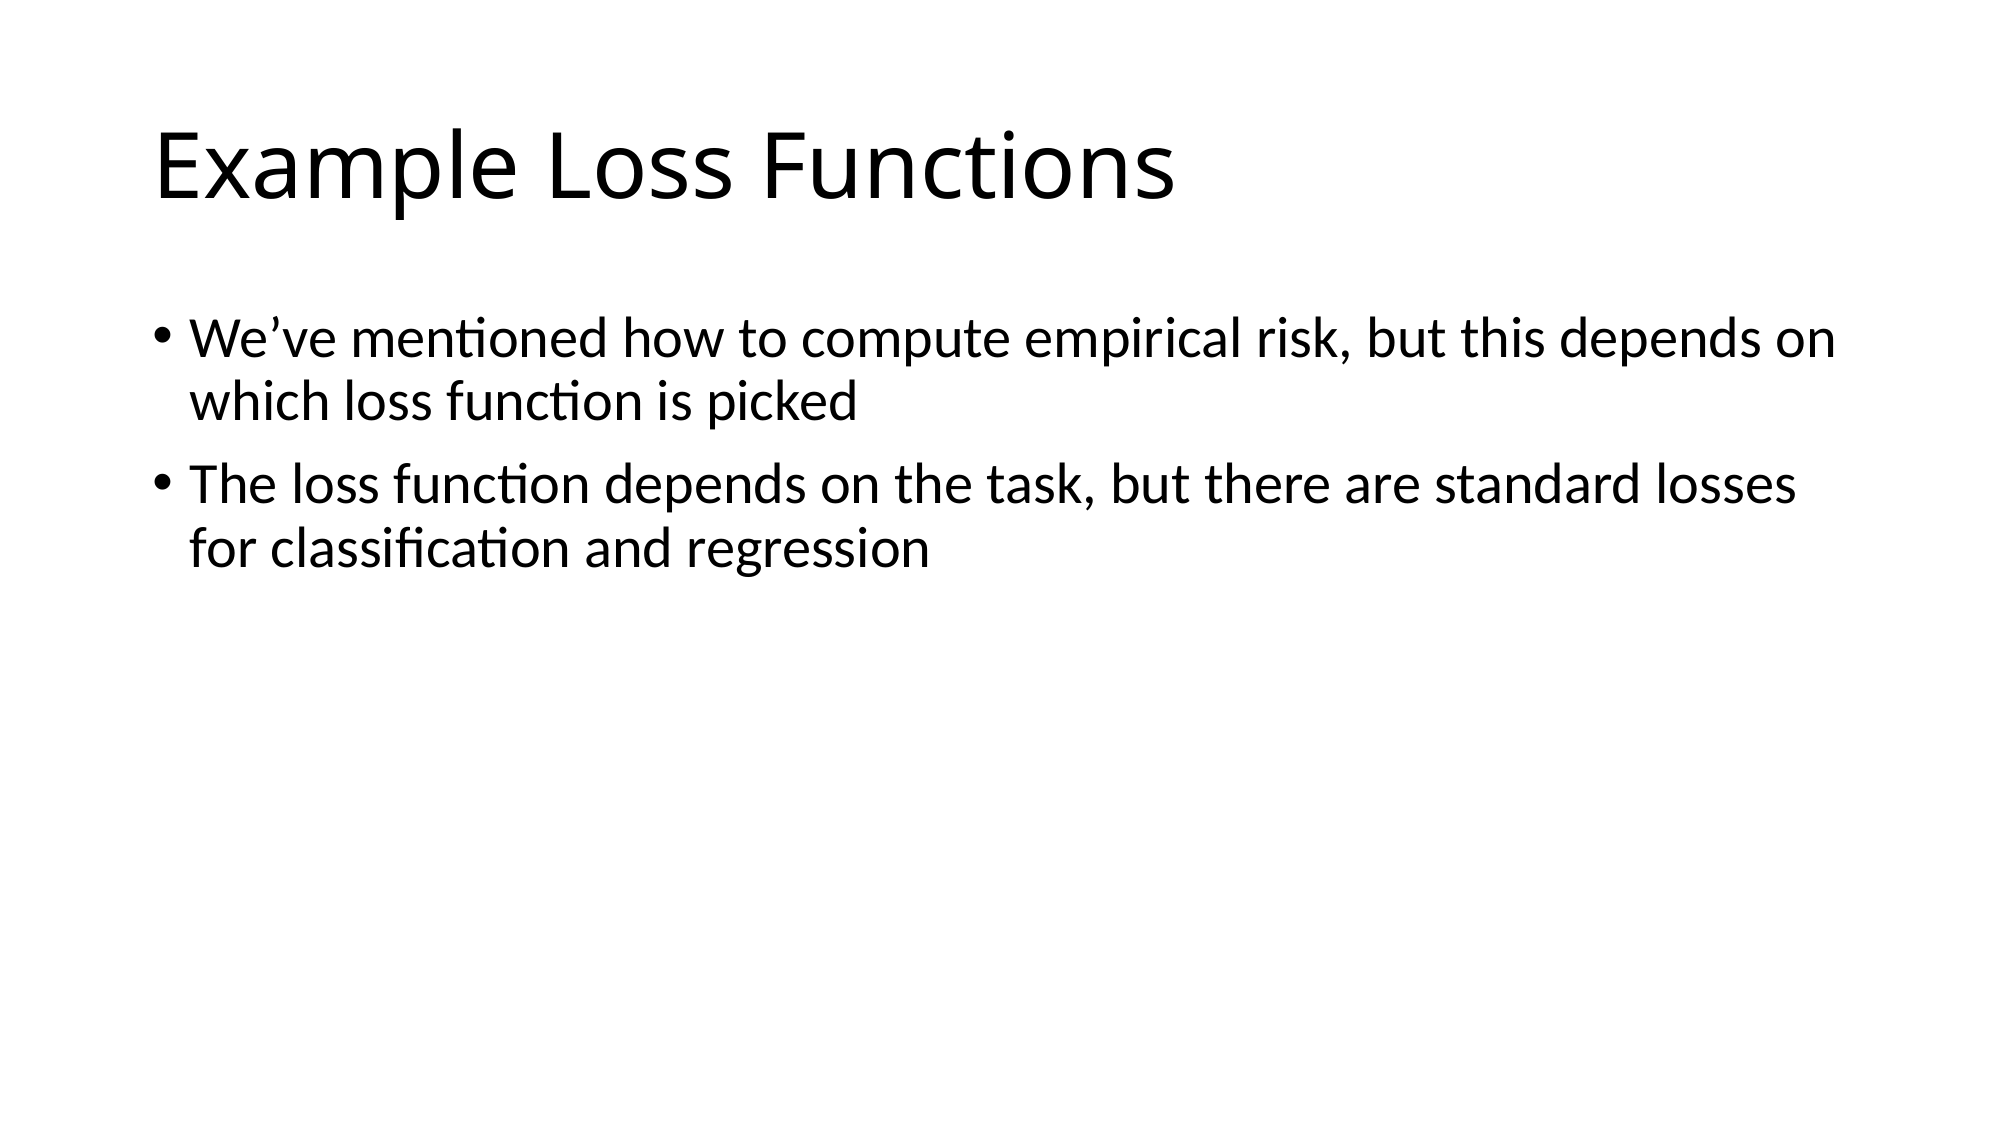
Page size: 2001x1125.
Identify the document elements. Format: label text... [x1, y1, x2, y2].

title Example Loss Functions [137, 59, 1863, 278]
list We’ve mentioned how to compute empirical risk, but this depends on which loss function is picked The loss function depends on the task, but there are standard losses for classification and regression [137, 299, 1863, 1014]
